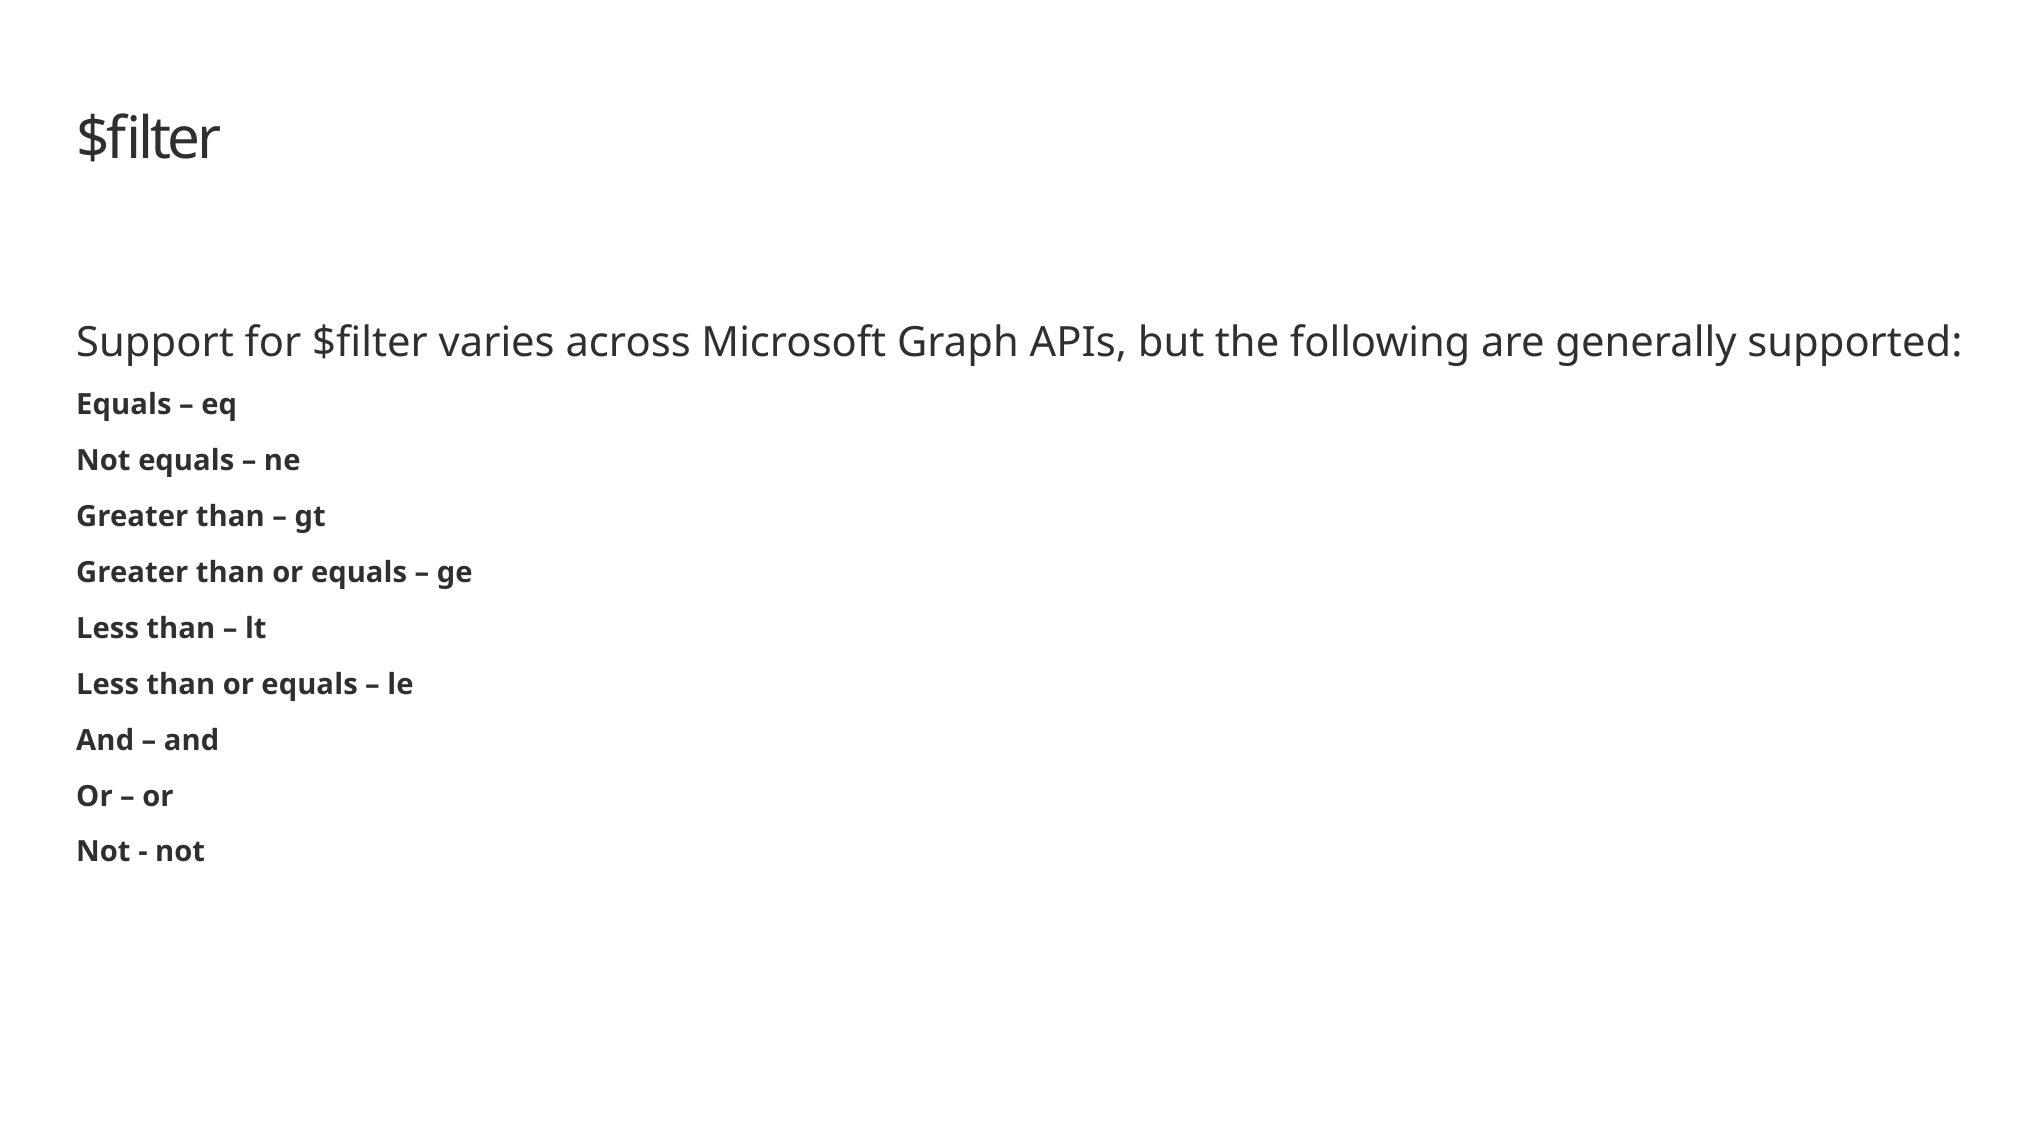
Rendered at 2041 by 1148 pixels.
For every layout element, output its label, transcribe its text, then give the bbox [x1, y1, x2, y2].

list Support for $filter varies across Microsoft Graph APIs, but the following are generally supported: Equals – eq Not equals – ne Greater than – gt Greater than or equals – ge Less than – lt Less than or equals – le And – and Or – or Not - not [76, 314, 1969, 884]
title $filter [76, 103, 1969, 172]
